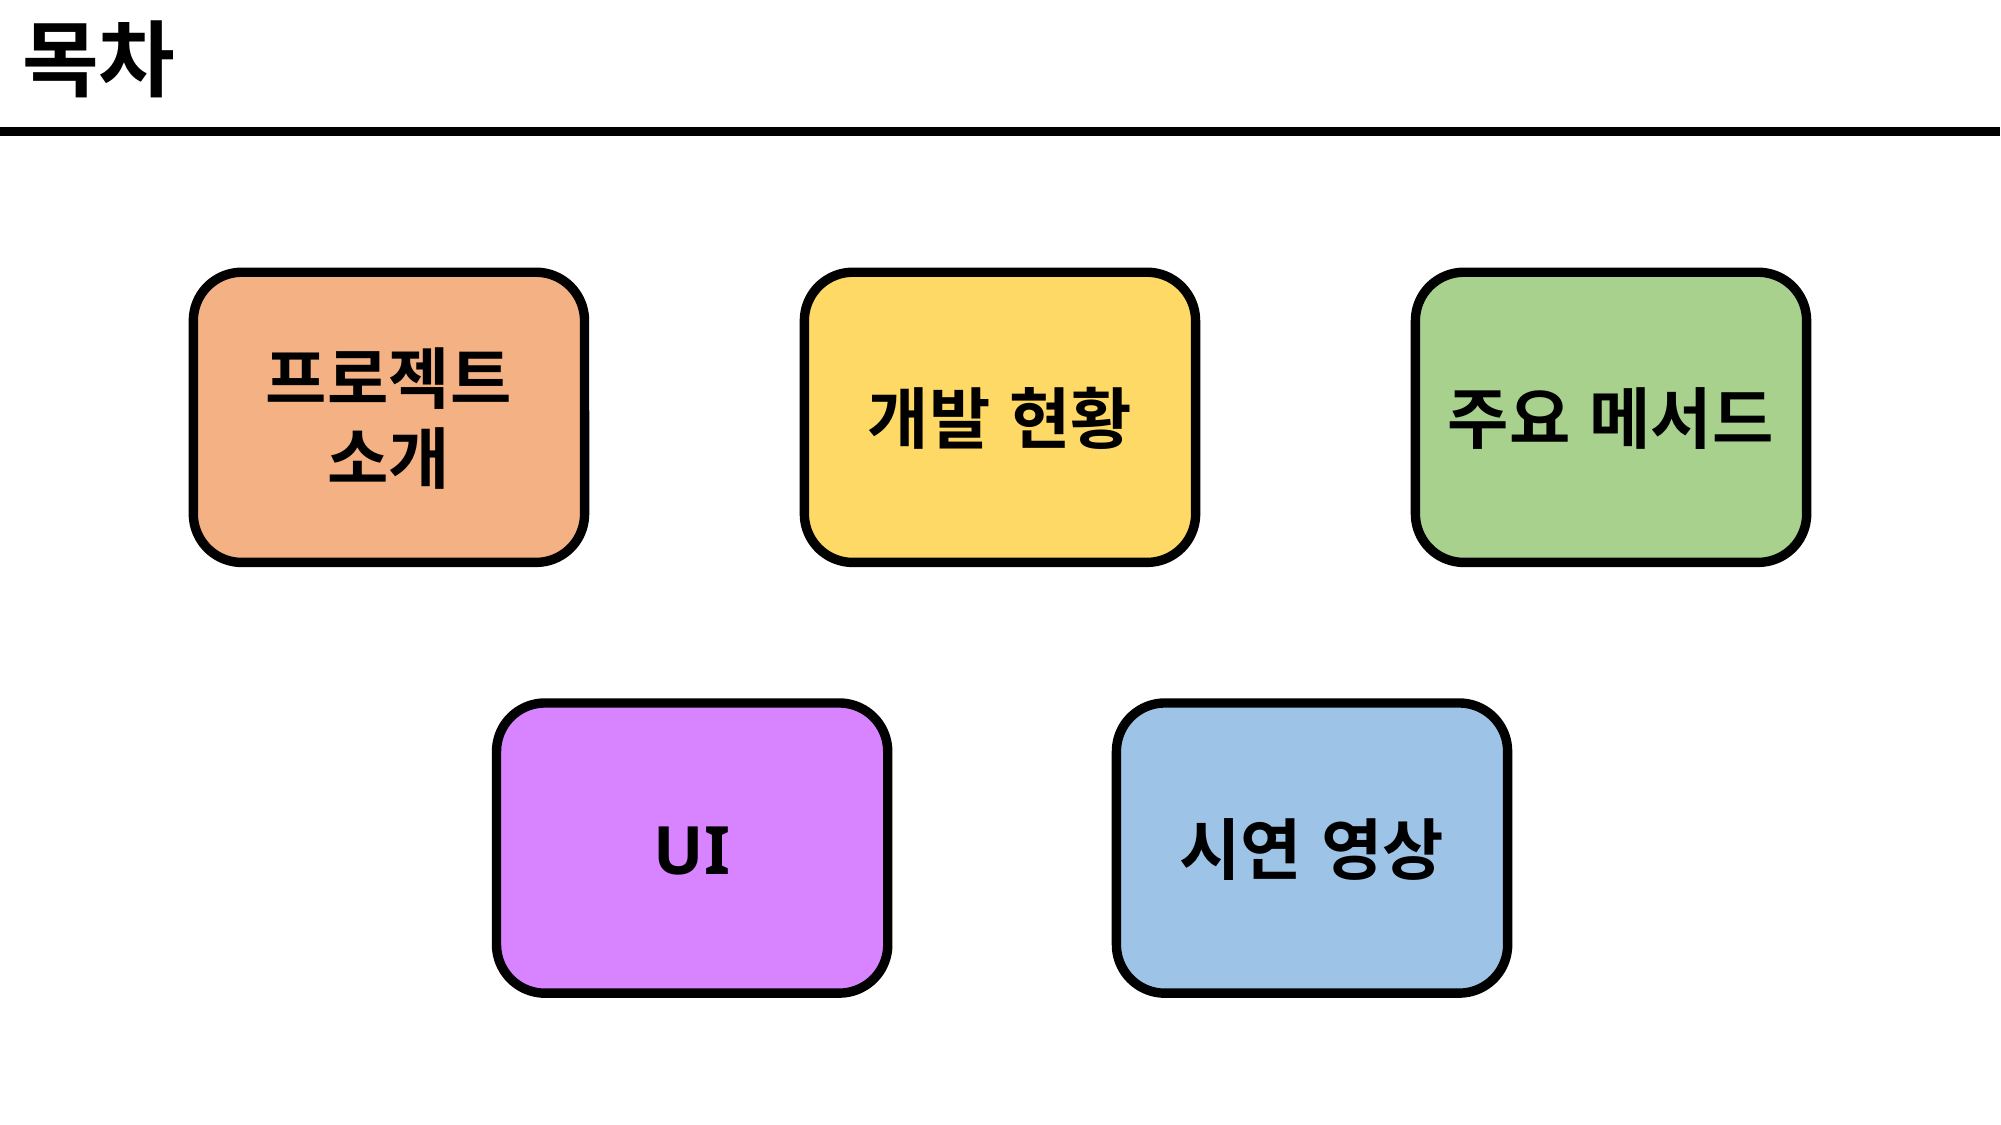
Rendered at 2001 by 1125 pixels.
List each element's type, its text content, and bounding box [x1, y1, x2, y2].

text_box 목차 [7, 0, 191, 115]
text_box UI [495, 701, 889, 995]
text_box 주요 메서드 [1414, 271, 1808, 564]
text_box 시연 영상 [1115, 701, 1509, 995]
text_box 프로젝트 소개 [192, 271, 586, 564]
text_box 개발 현황 [803, 271, 1197, 564]
